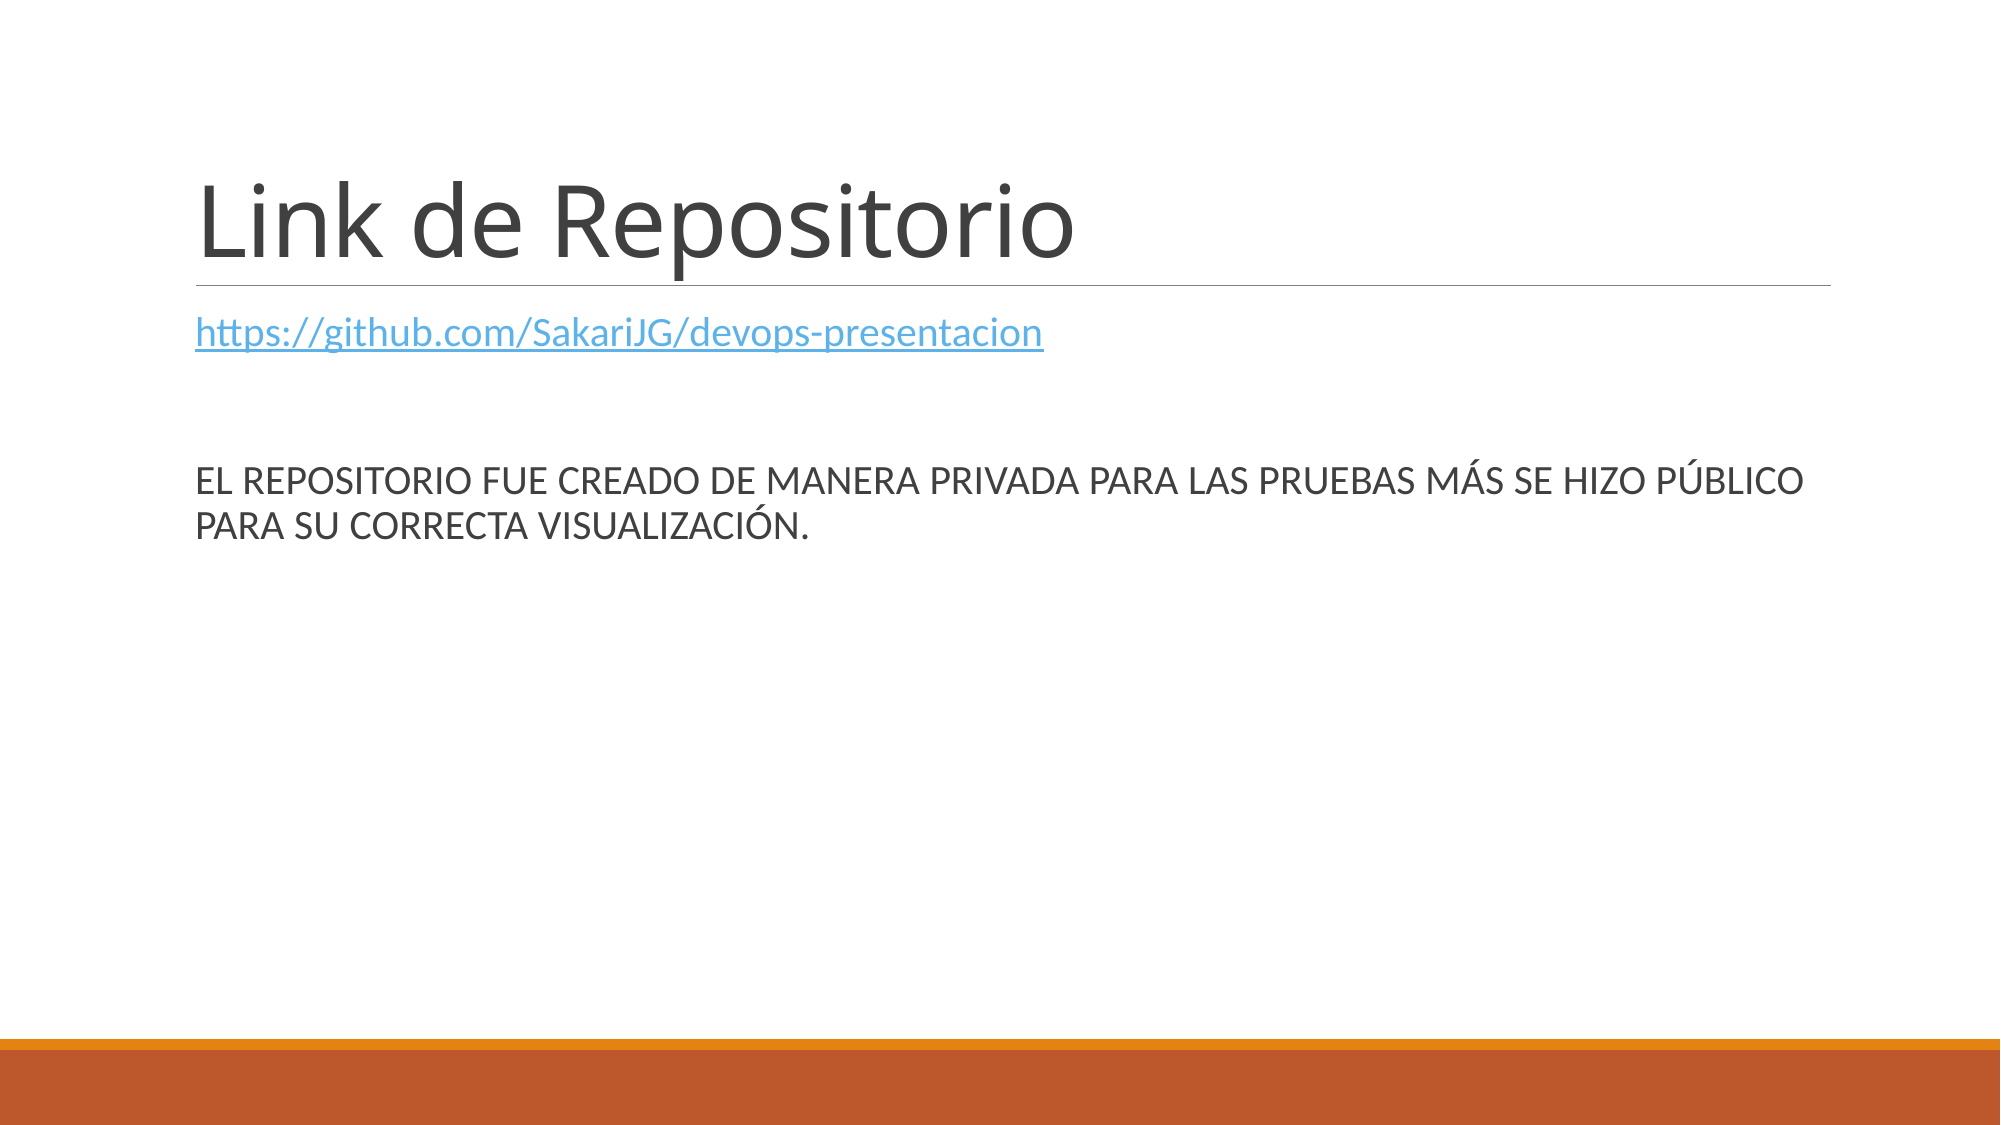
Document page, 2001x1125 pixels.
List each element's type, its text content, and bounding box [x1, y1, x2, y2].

title Link de Repositorio [180, 47, 1830, 285]
list https://github.com/SakariJG/devops-presentacion EL REPOSITORIO FUE CREADO DE MANERA PRIVADA PARA LAS PRUEBAS MÁS SE HIZO PÚBLICO PARA SU CORRECTA VISUALIZACIÓN. [180, 302, 1830, 963]
